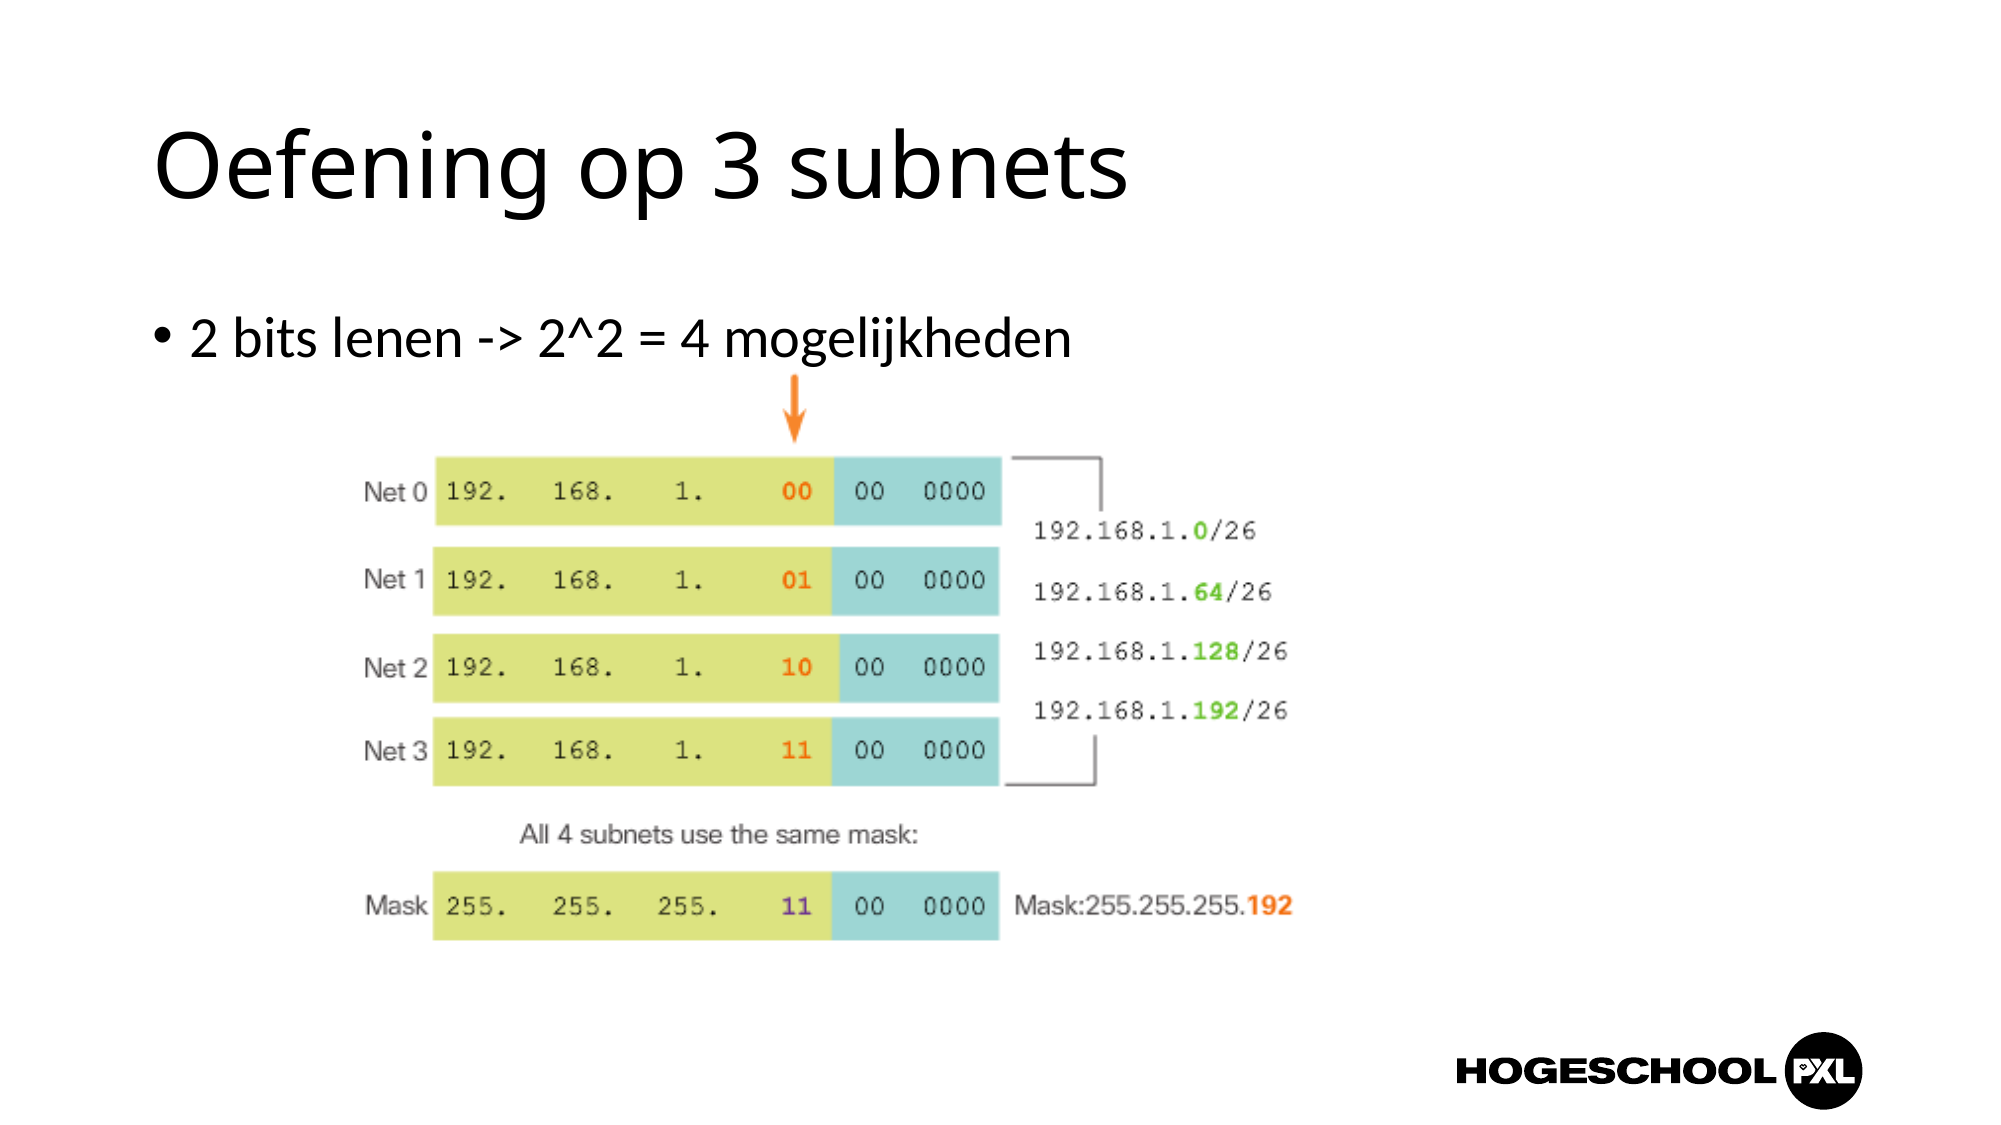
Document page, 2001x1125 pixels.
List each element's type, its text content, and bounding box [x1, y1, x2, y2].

title Oefening op 3 subnets [137, 59, 1863, 278]
list 2 bits lenen -> 2^2 = 4 mogelijkheden [137, 299, 1863, 1014]
picture [275, 371, 1323, 1014]
